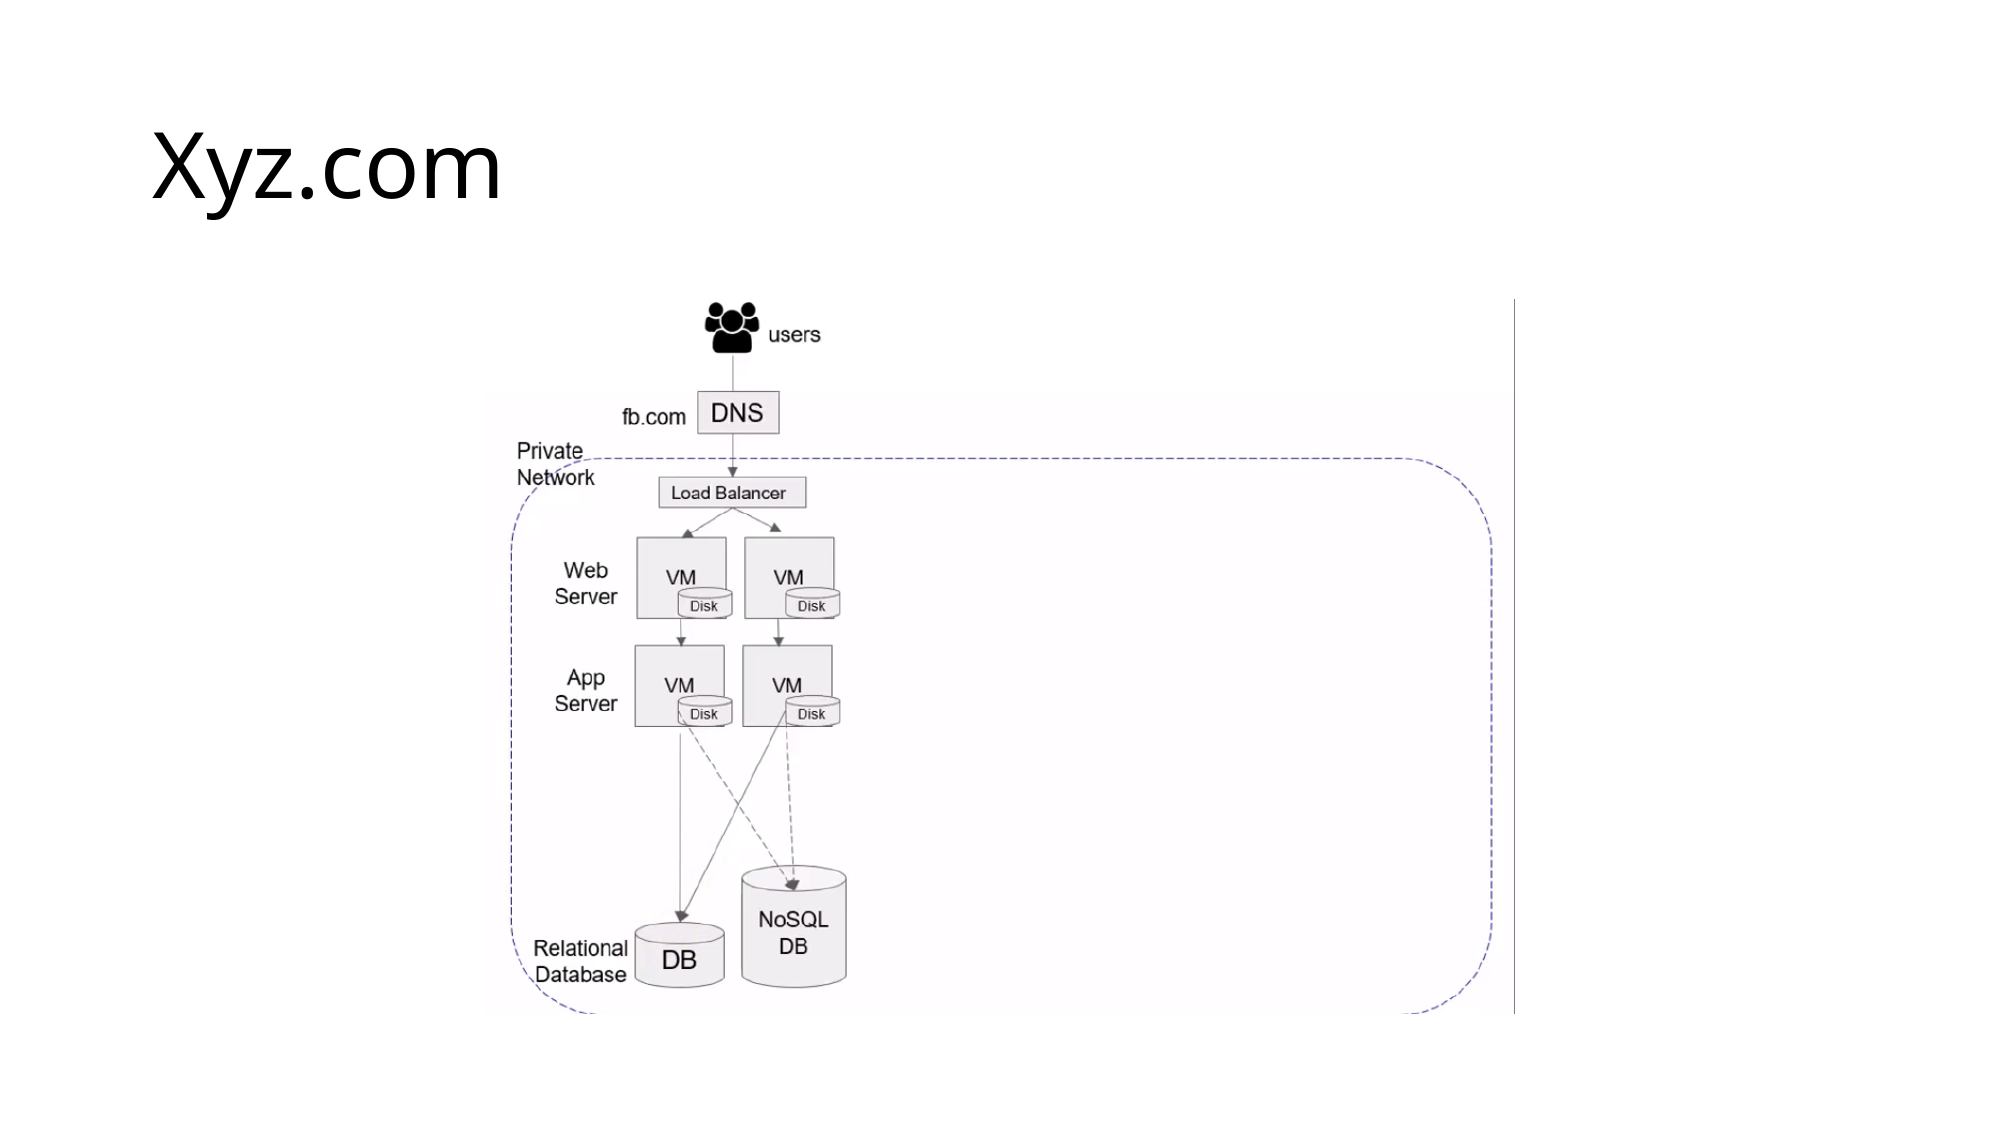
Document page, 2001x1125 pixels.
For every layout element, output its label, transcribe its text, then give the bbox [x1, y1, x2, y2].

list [485, 299, 1515, 1014]
title Xyz.com [137, 59, 1863, 278]
